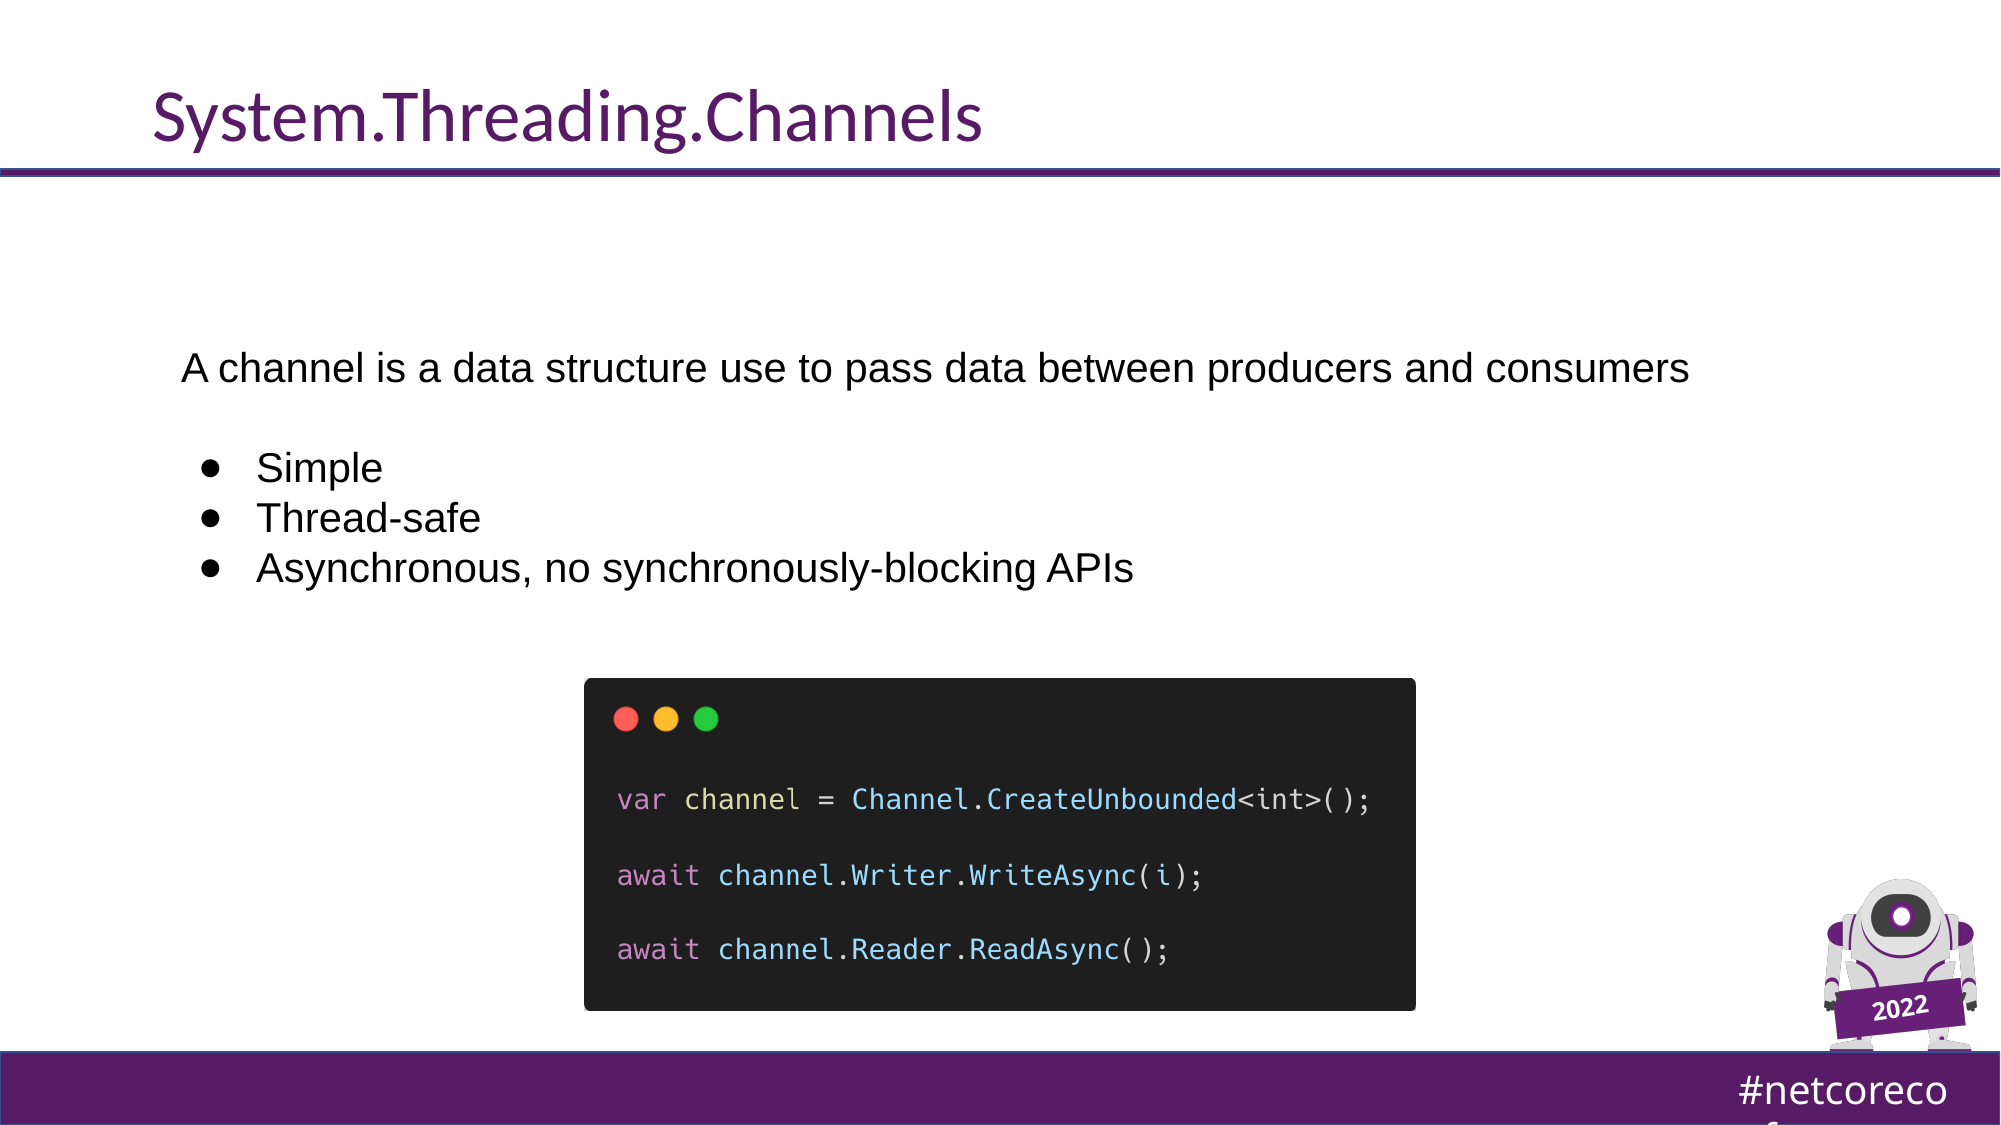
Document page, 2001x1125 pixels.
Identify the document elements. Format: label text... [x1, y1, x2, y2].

picture [584, 678, 1416, 1011]
text_box A channel is a data structure use to pass data between producers and consumers Simple Thread-safe Asynchronous, no synchronously-blocking APIs [166, 326, 1834, 607]
picture [1824, 879, 1977, 1051]
title System.Threading.Channels [137, 20, 1863, 213]
